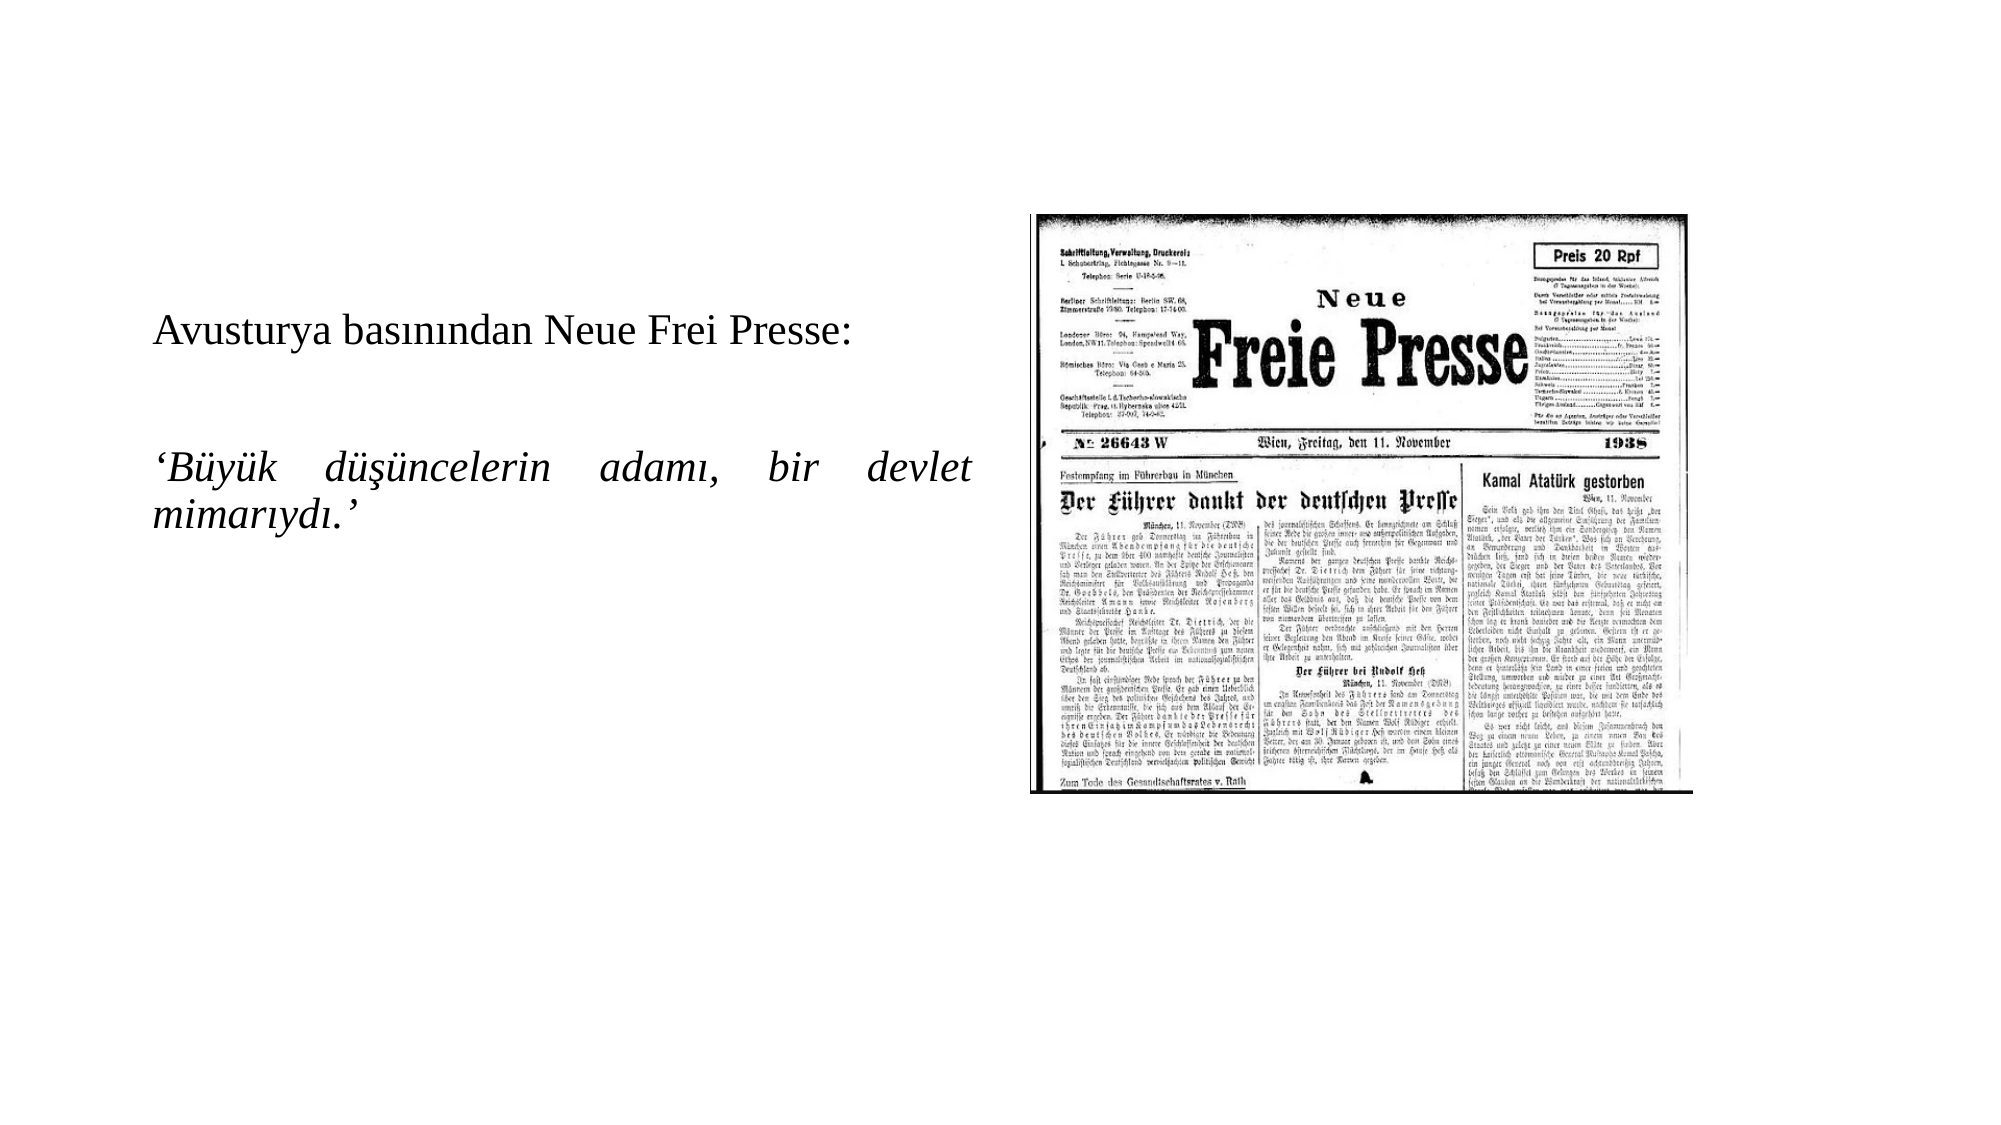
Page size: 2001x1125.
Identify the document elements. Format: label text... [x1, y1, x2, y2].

list Avusturya basınından Neue Frei Presse: ‘Büyük düşüncelerin adamı, bir devlet mimarıydı.’ [137, 299, 988, 1014]
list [1030, 214, 1693, 794]
